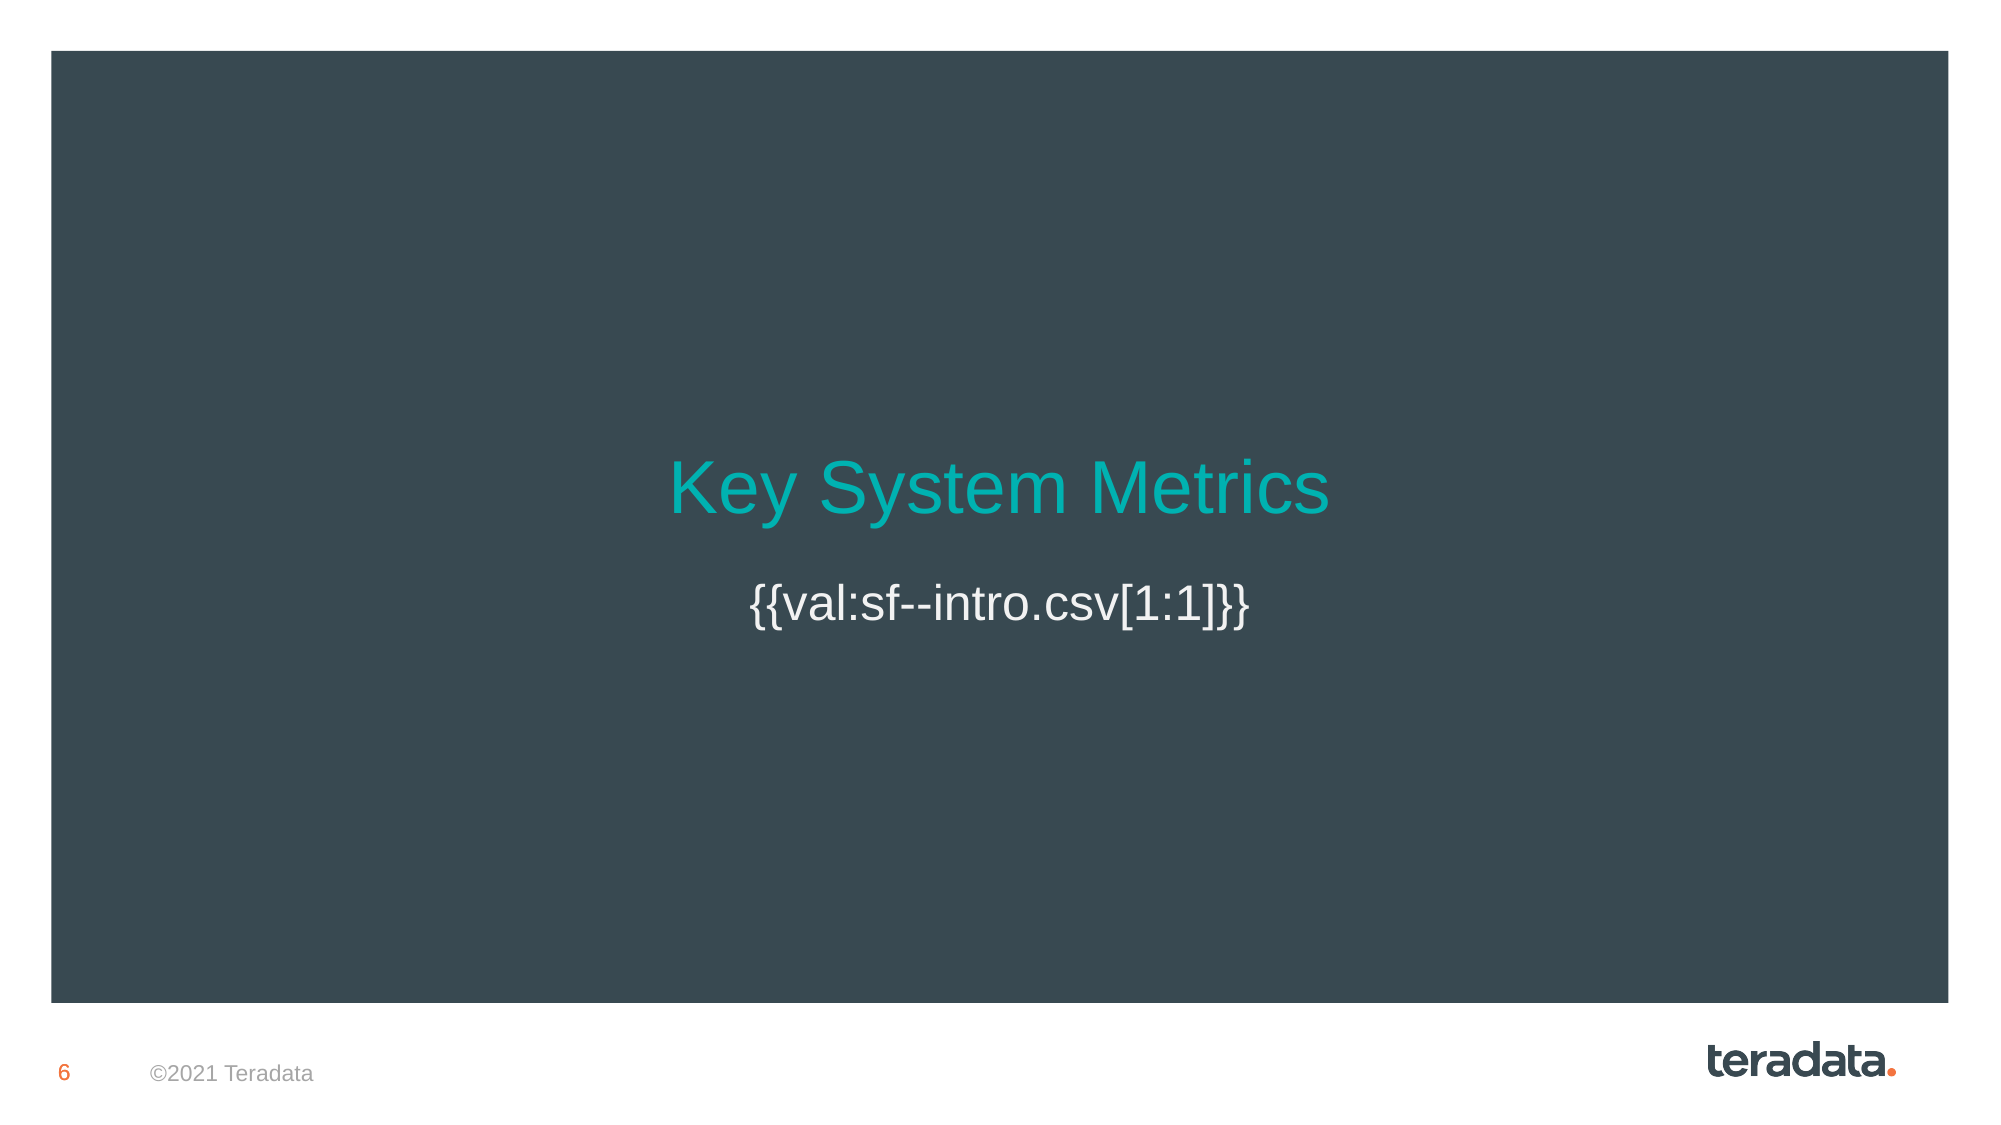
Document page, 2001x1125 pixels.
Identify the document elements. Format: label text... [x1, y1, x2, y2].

picture [1708, 1041, 1896, 1077]
list Key System Metrics [51, 407, 1949, 560]
subtitle {{val:sf--intro.csv[1:1]}} [51, 562, 1949, 627]
